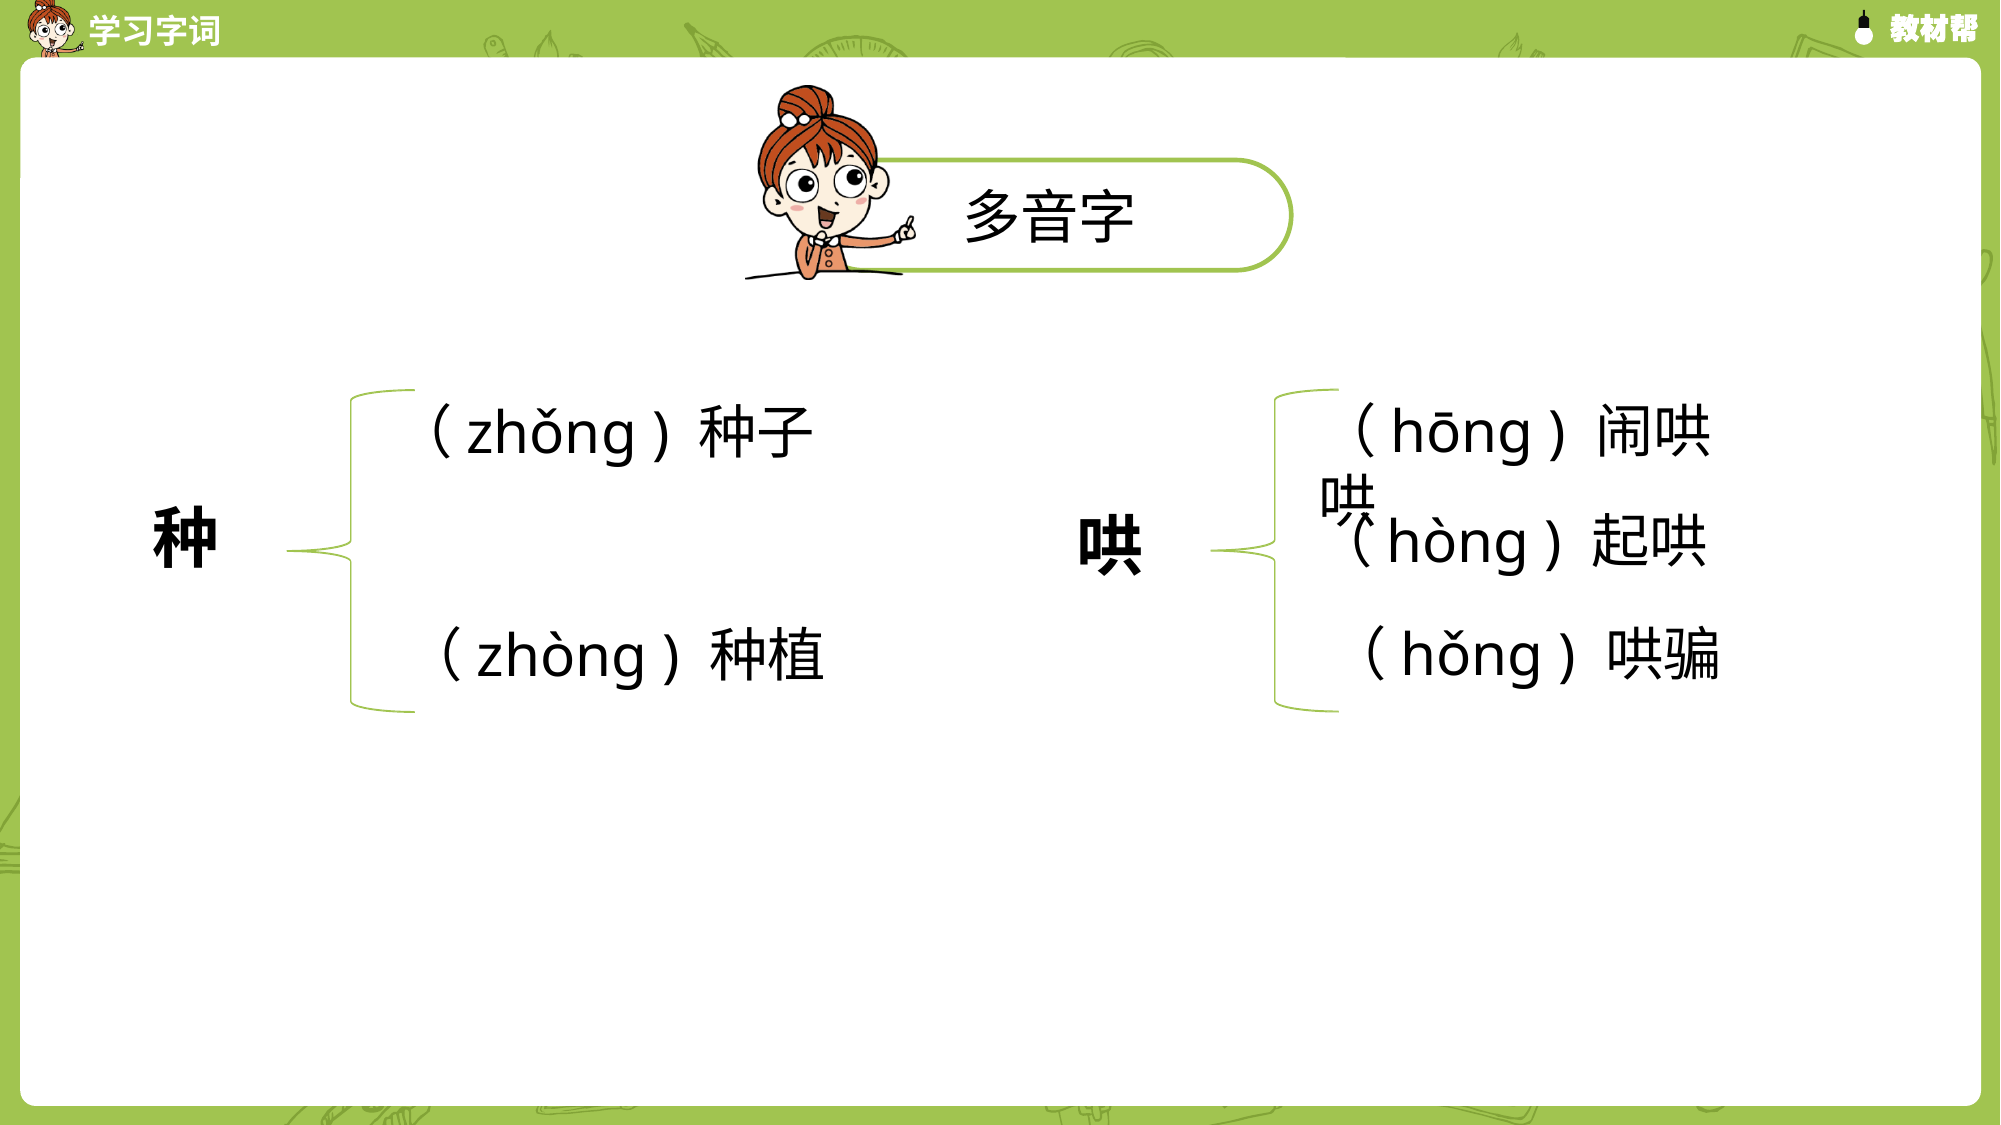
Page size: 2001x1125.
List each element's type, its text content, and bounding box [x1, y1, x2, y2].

text_box [1210, 388, 1339, 712]
text_box （zhònɡ ) 种植 [415, 610, 913, 696]
text_box 种 [137, 488, 281, 583]
picture [745, 85, 916, 280]
text_box [286, 389, 415, 713]
text_box （hònɡ ) 起哄 [1299, 496, 1765, 581]
text_box 多音字 [916, 159, 1293, 272]
text_box （hǒnɡ ) 哄骗 [1339, 609, 1837, 695]
text_box （hōnɡ ) 闹哄哄 [1303, 386, 1769, 542]
picture [23, 0, 84, 63]
text_box 哄 [1061, 496, 1205, 592]
text_box （zhǒnɡ ) 种子 [379, 387, 845, 473]
